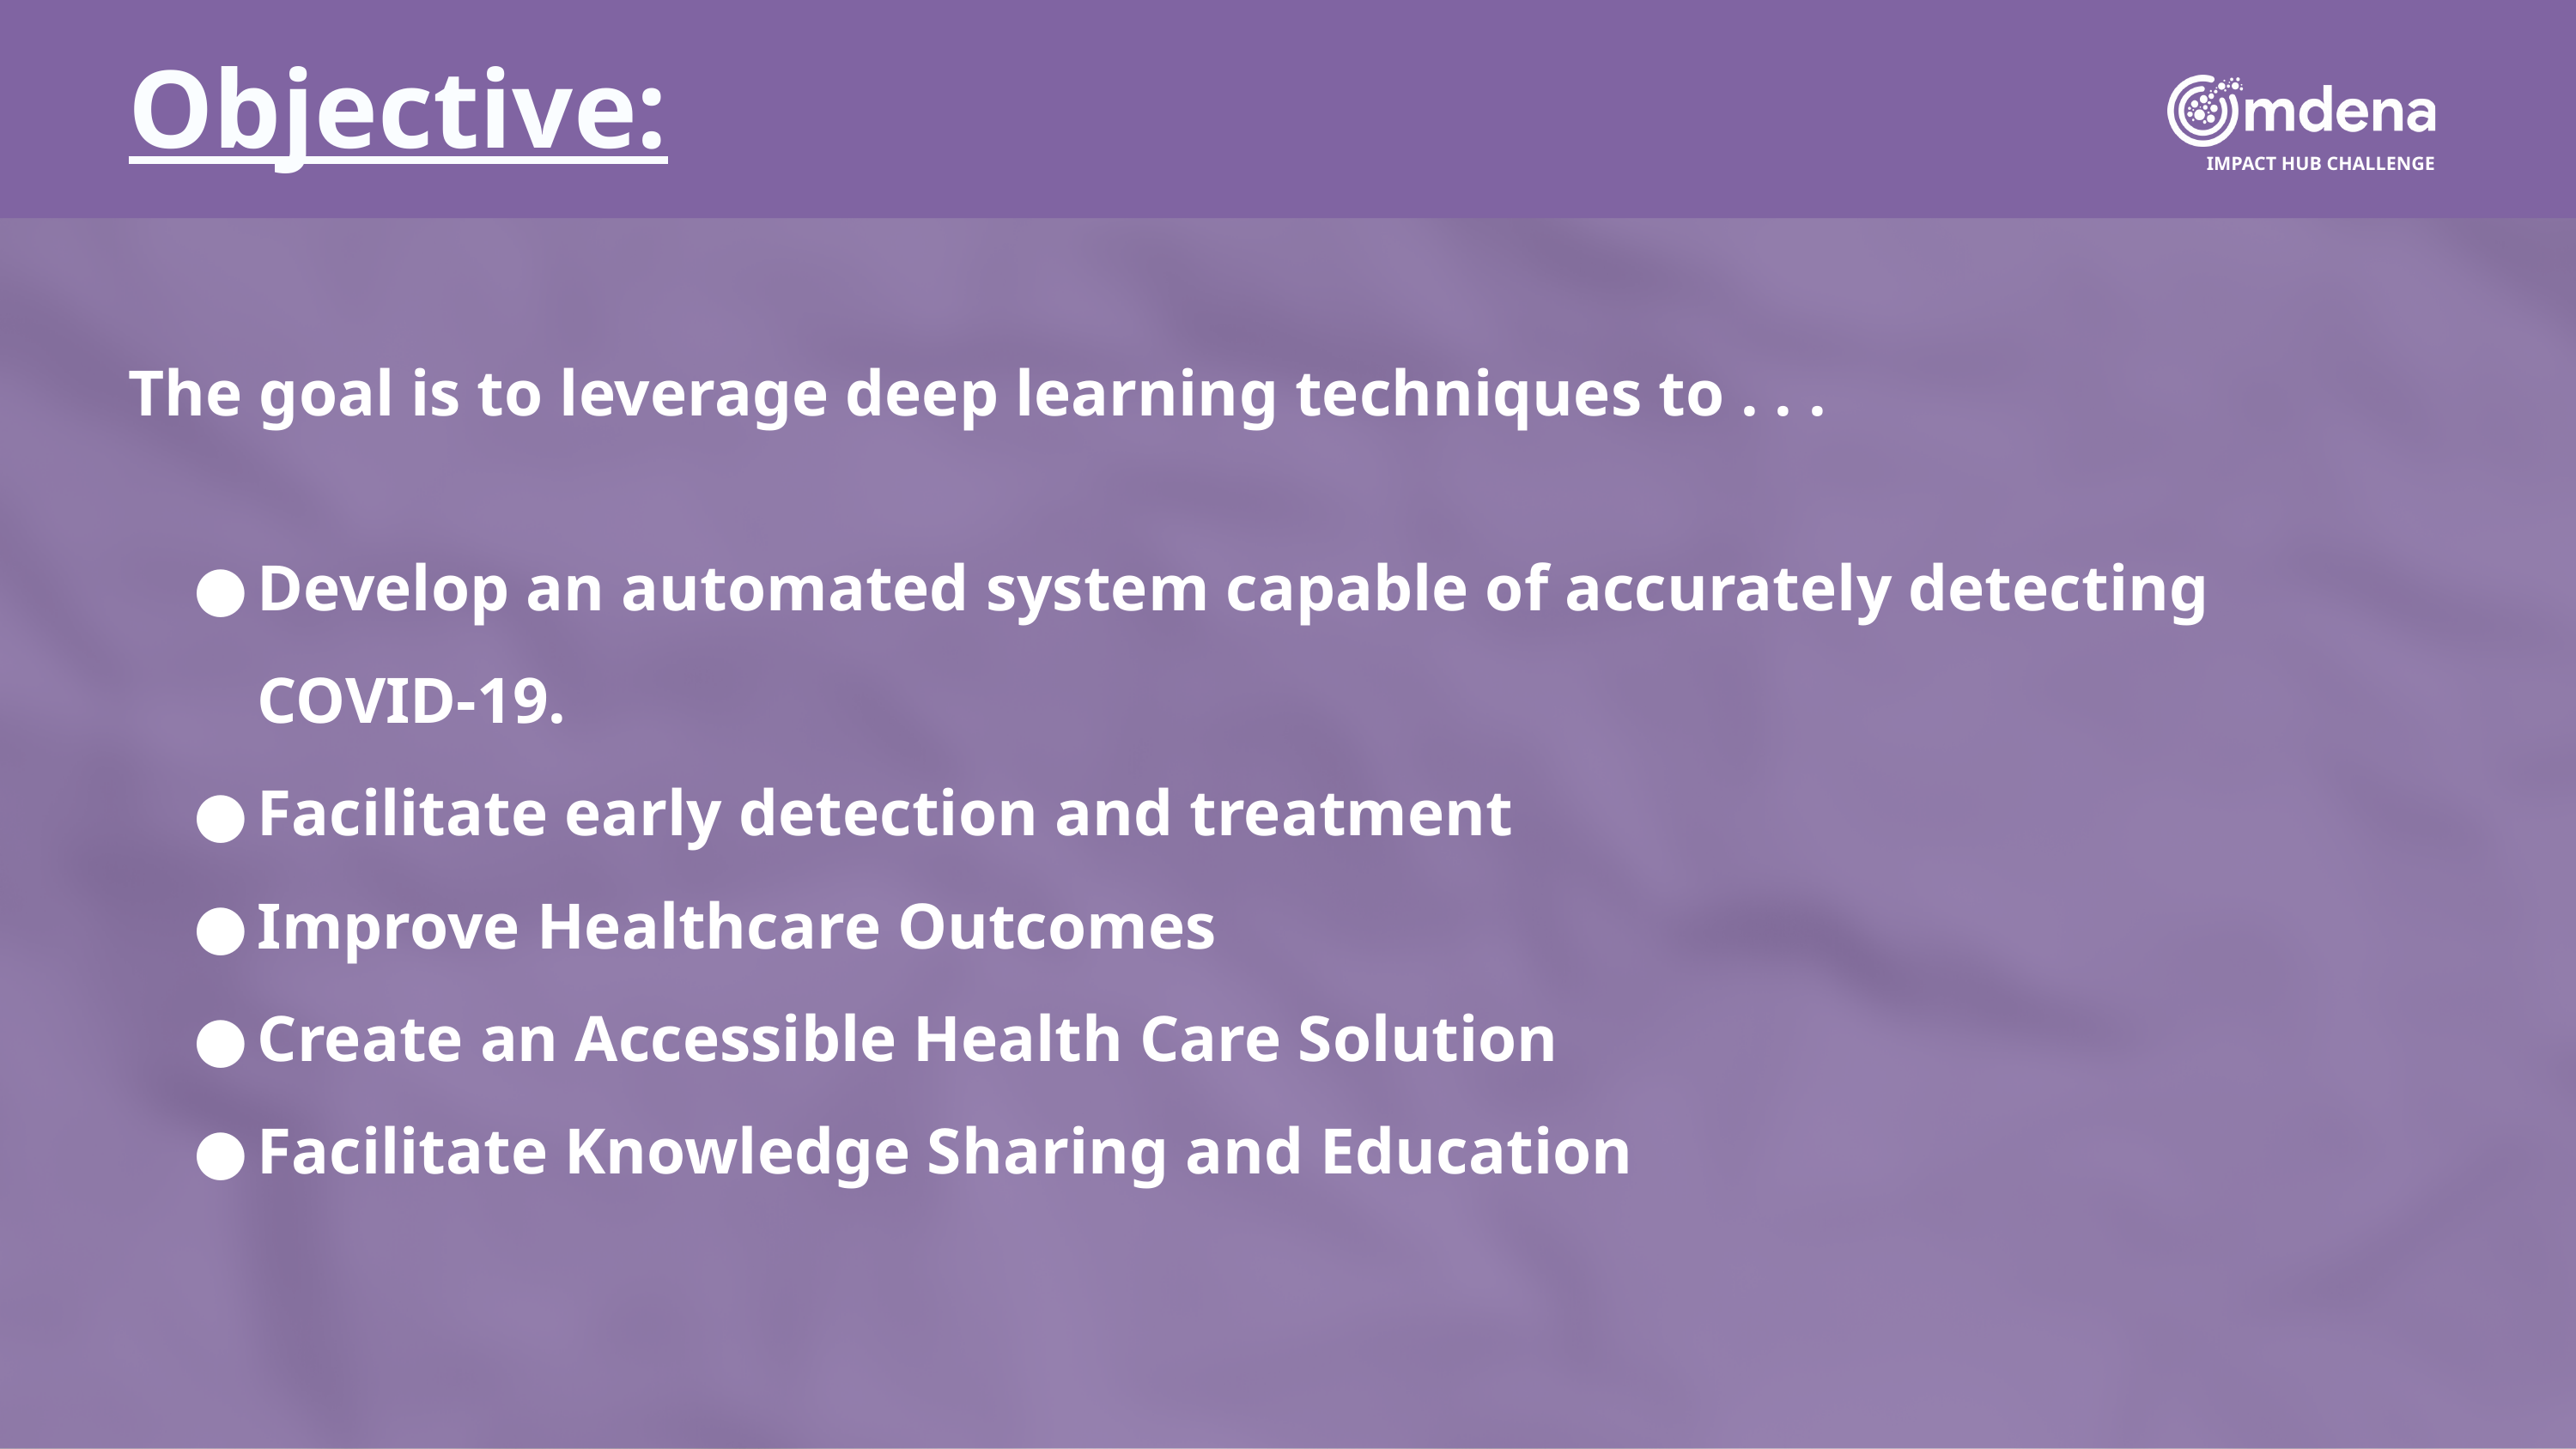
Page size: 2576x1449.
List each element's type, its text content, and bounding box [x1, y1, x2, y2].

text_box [2075, 75, 2436, 168]
text_box Objective: [128, 27, 1127, 170]
text_box The goal is to leverage deep learning techniques to . . . Develop an automated system capable of accurately detecting COVID-19. Facilitate early detection and treatment Improve Healthcare Outcomes Create an Accessible Health Care Solution Facilitate Knowledge Sharing and Education [128, 346, 2361, 1305]
text_box [0, 0, 2576, 219]
text_box [0, 219, 2576, 1449]
